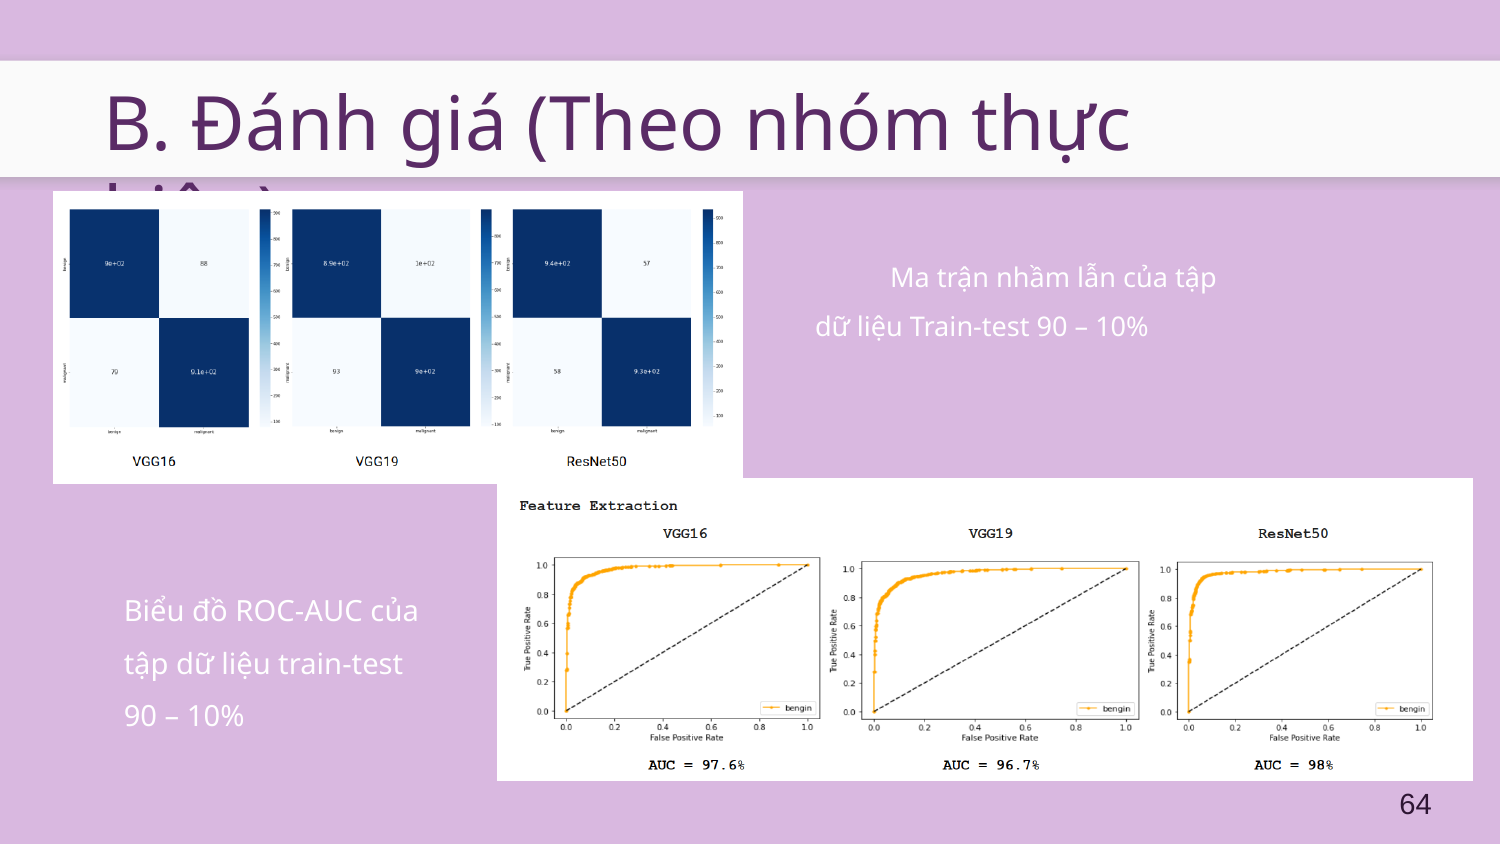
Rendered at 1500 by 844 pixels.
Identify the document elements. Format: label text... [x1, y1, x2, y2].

text_box Ma trận nhầm lẫn của tập dữ liệu Train-test 90 – 10% [800, 236, 1247, 350]
text_box Biểu đồ ROC-AUC của tập dữ liệu train-test 90 – 10% [109, 567, 442, 740]
picture [52, 191, 1474, 781]
title B. Đánh giá (Theo nhóm thực hiện) [88, 60, 1247, 155]
slide_number 64 [1109, 789, 1447, 826]
